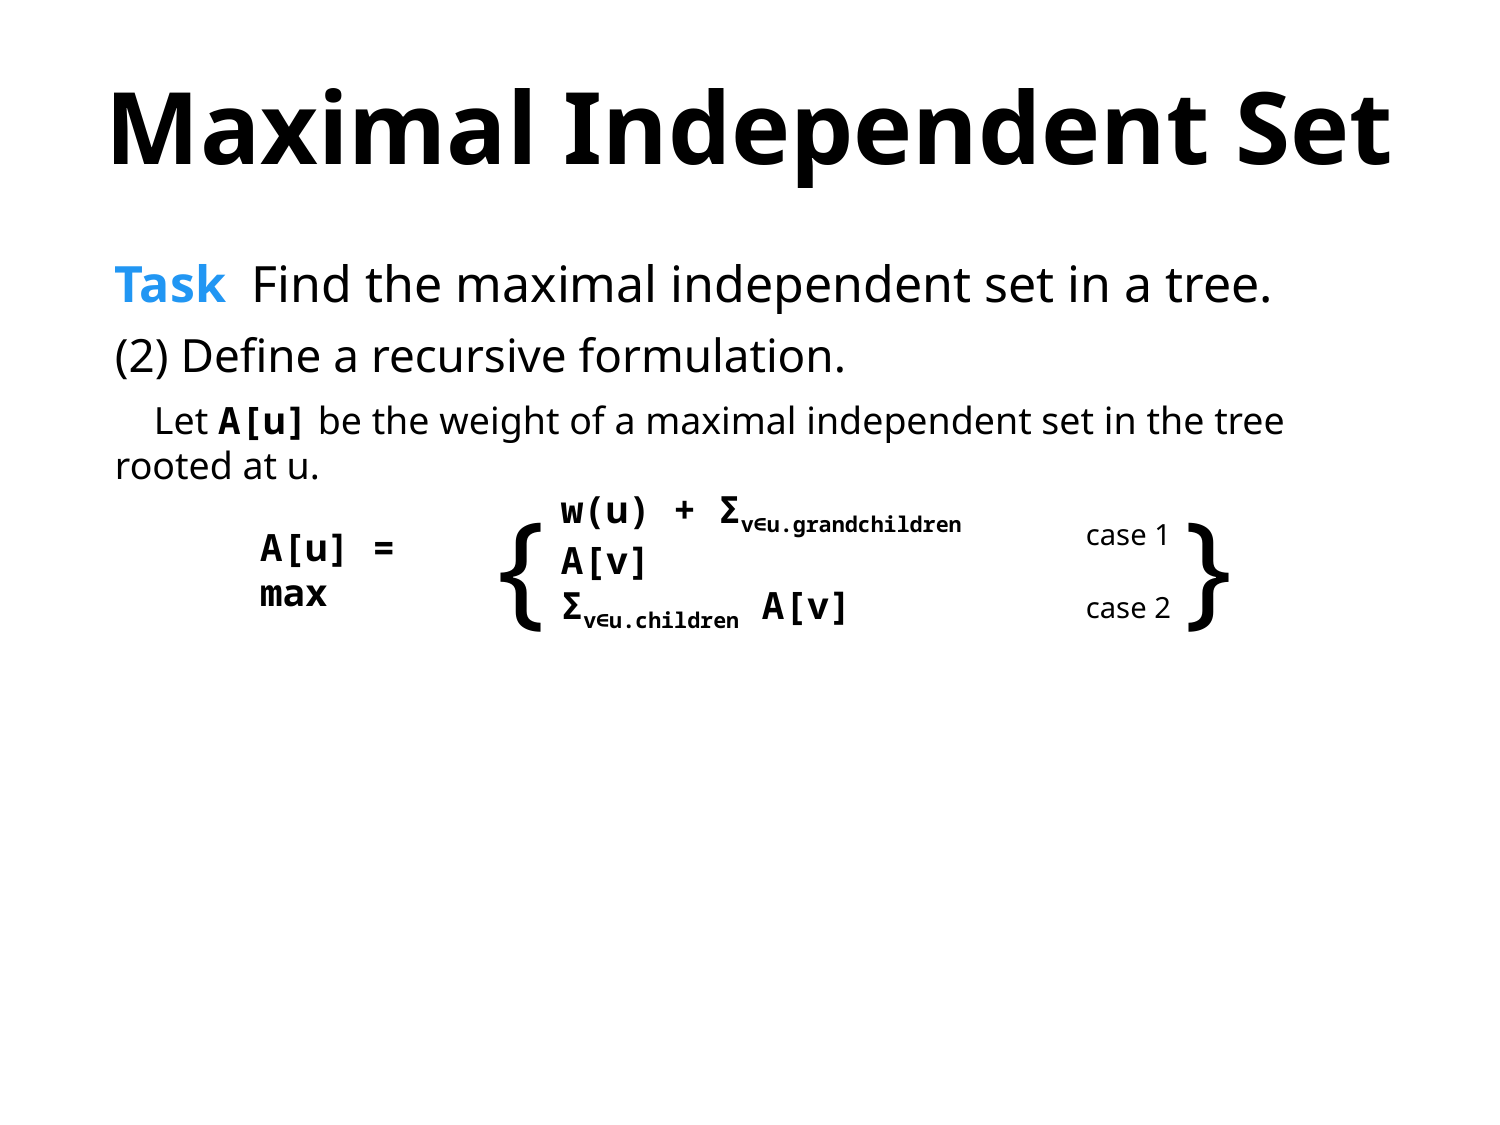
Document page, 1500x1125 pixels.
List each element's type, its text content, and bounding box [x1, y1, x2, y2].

subtitle Maximal Independent Set [0, 50, 1500, 237]
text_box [244, 468, 1256, 657]
subtitle Task Find the maximal independent set in a tree. (2) Define a recursive formulation. Let A[u] be the weight of a maximal independent set in the tree rooted at u. [99, 236, 1400, 1125]
